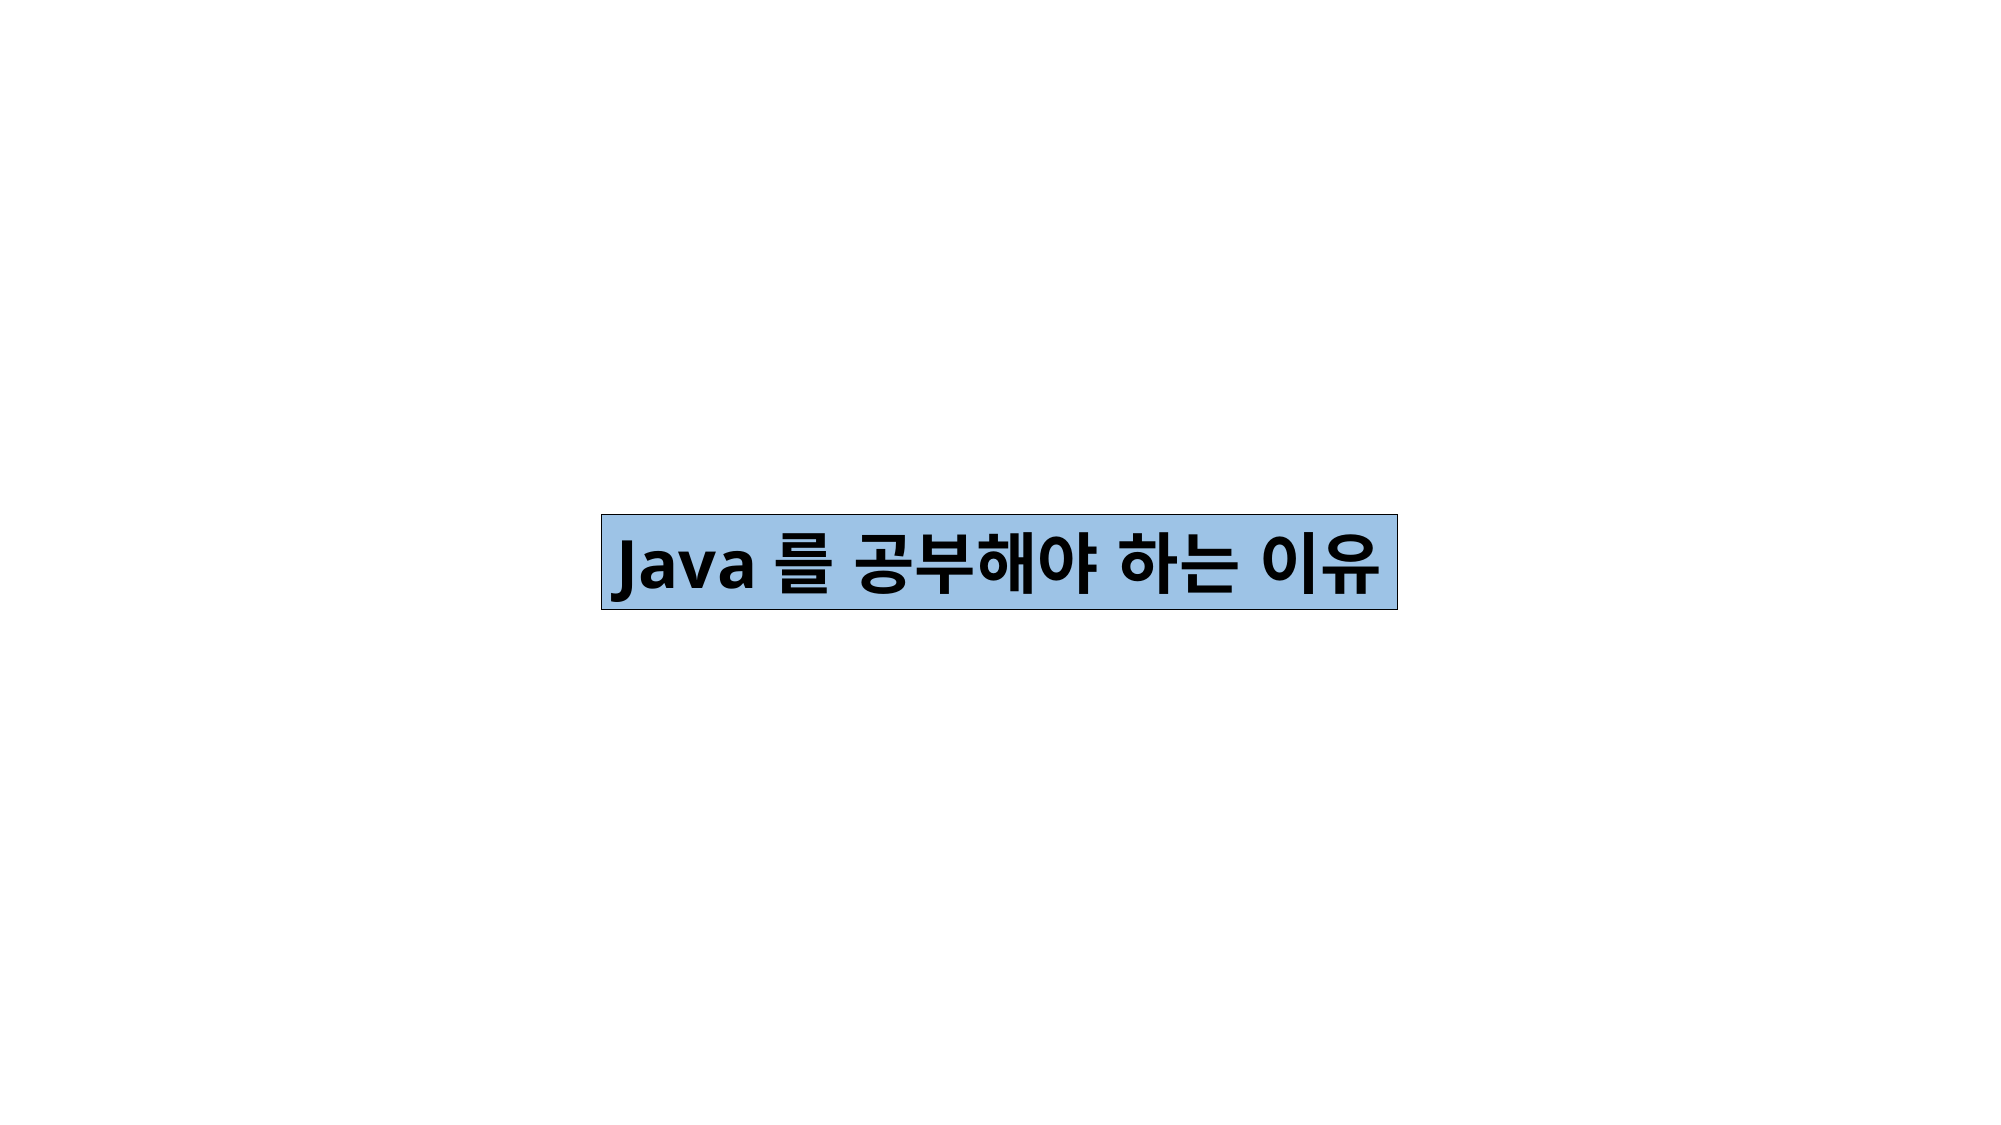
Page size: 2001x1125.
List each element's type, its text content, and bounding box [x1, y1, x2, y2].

text_box Java를 공부해야 하는 이유 [601, 514, 1398, 610]
